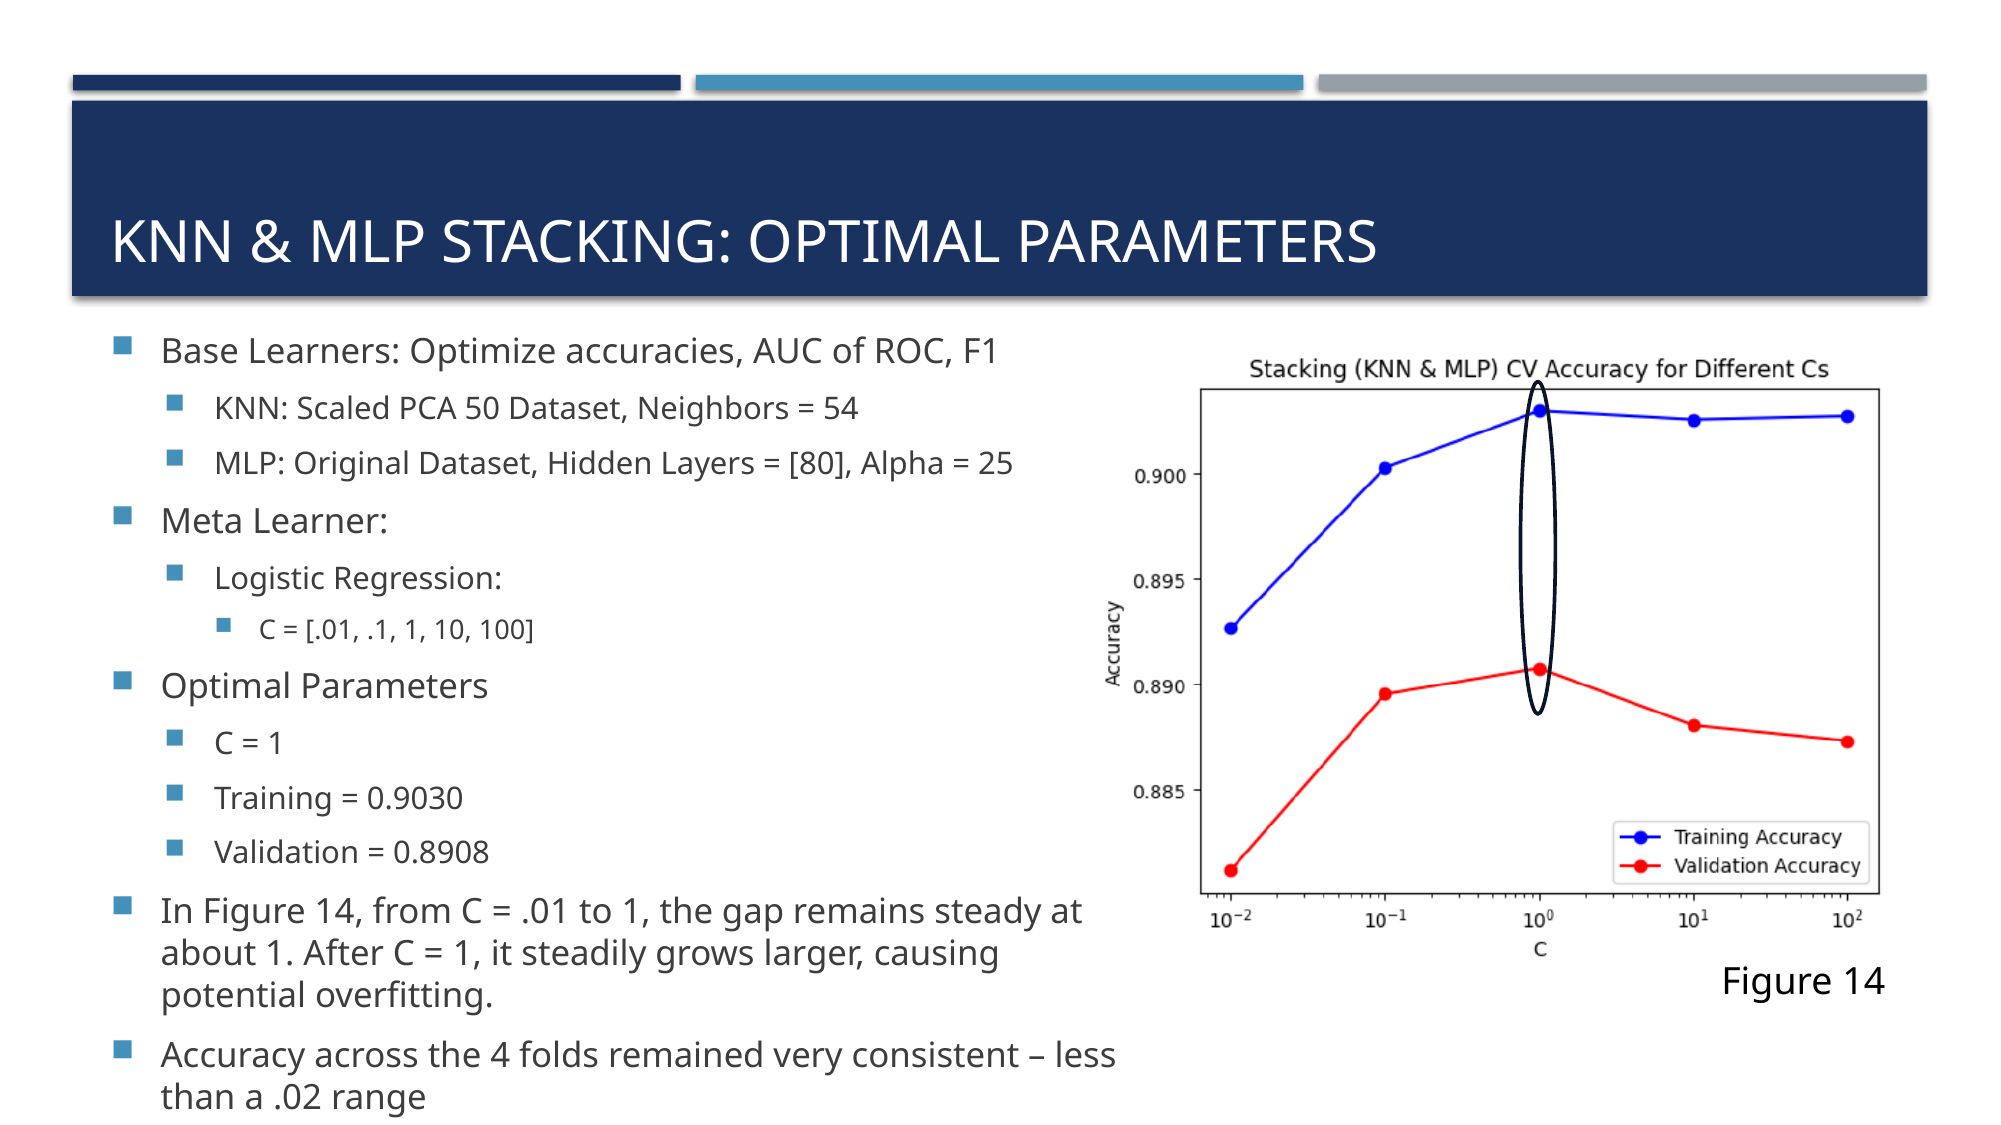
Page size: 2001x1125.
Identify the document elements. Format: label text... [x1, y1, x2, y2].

title KNN & MLP Stacking: Optimal parameters [95, 115, 1905, 282]
list Base Learners: Optimize accuracies, AUC of ROC, F1 KNN: Scaled PCA 50 Dataset, Neighbors = 54 MLP: Original Dataset, Hidden Layers = [80], Alpha = 25 Meta Learner: Logistic Regression: C = [.01, .1, 1, 10, 100] Optimal Parameters C = 1 Training = 0.9030 Validation = 0.8908 In Figure 14, from C = .01 to 1, the gap remains steady at about 1. After C = 1, it steadily grows larger, causing potential overfitting. Accuracy across the 4 folds remained very consistent – less than a .02 range [95, 321, 1143, 1125]
picture [1097, 345, 1886, 967]
text_box Figure 14 [1706, 949, 1905, 1010]
